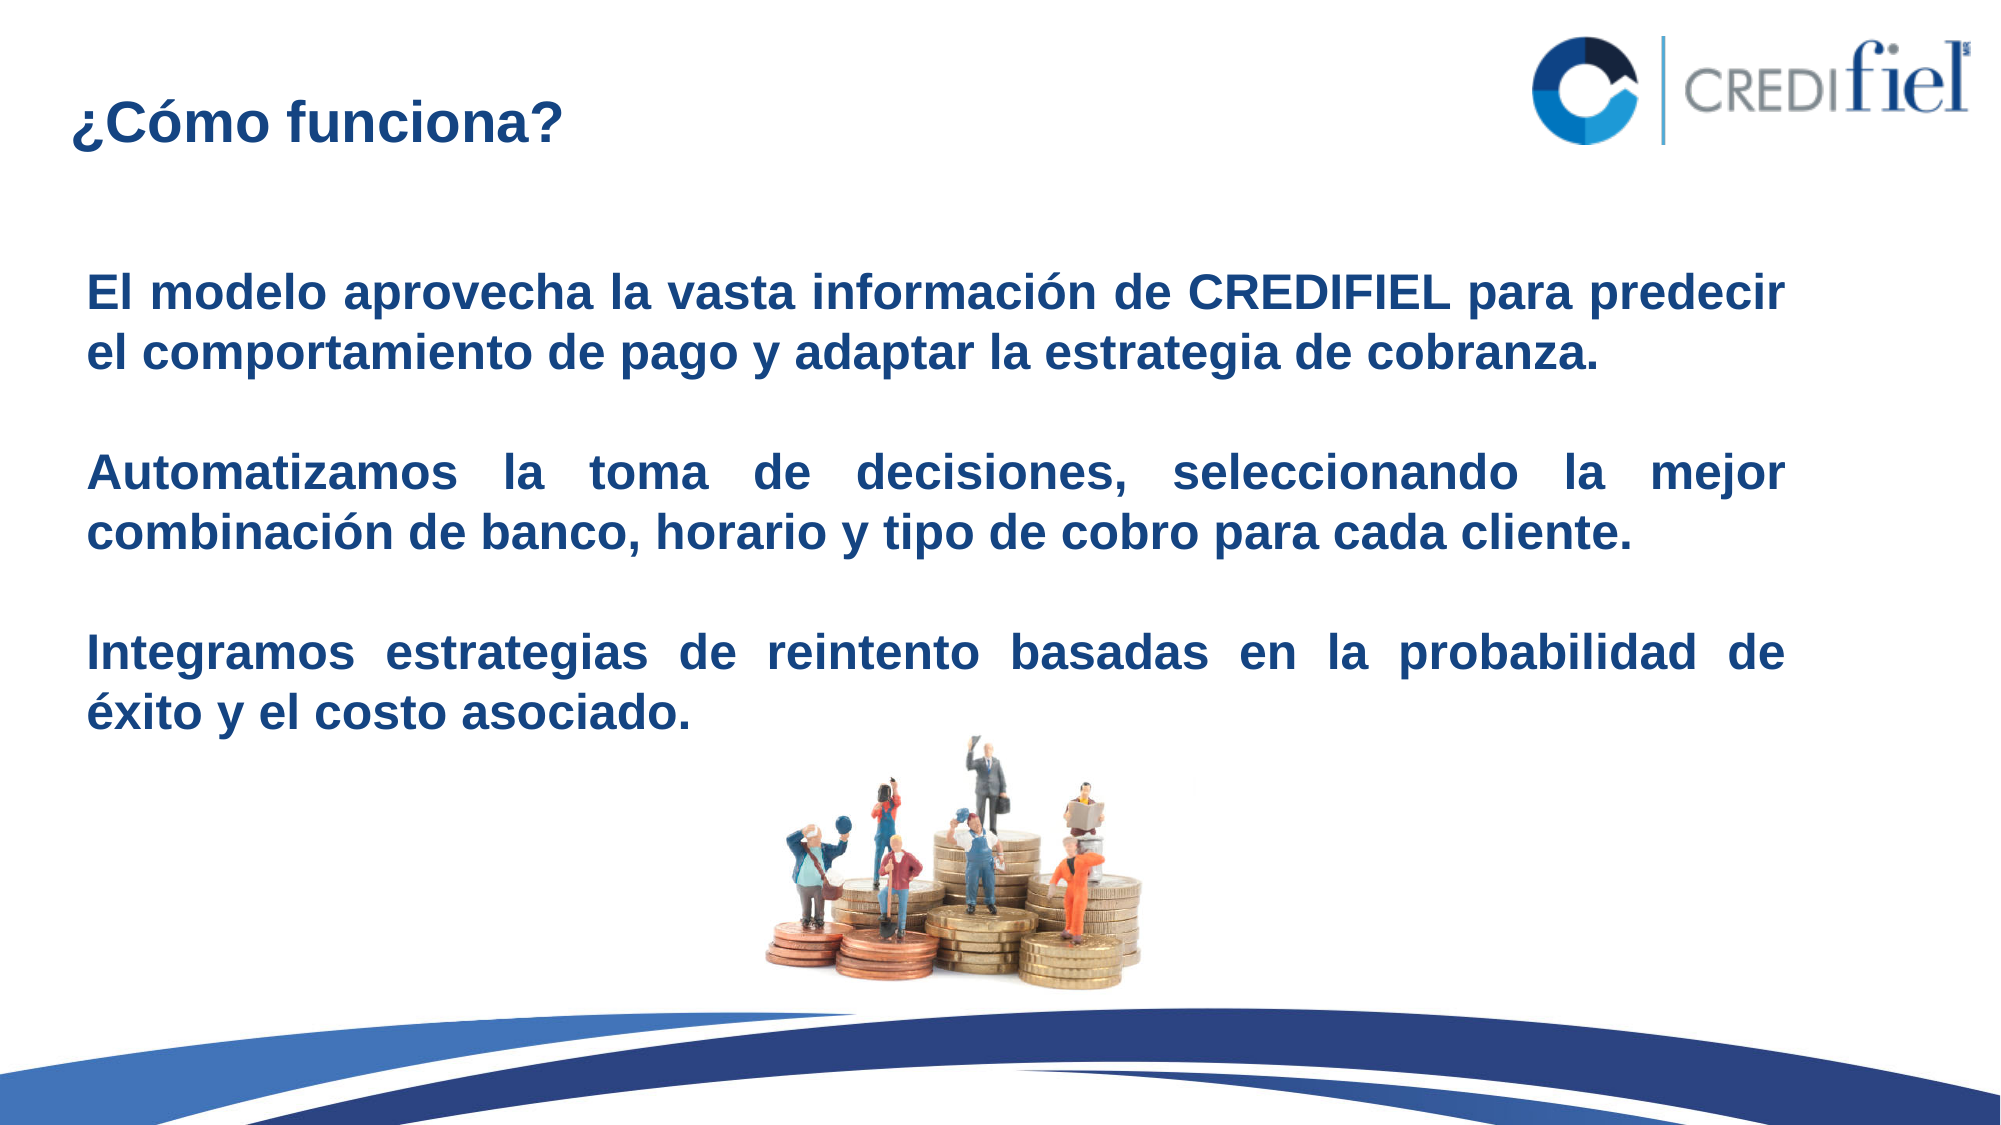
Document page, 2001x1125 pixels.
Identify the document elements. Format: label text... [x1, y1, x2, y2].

picture [0, 0, 2001, 1125]
text_box El modelo aprovecha la vasta información de CREDIFIEL para predecir el comportamiento de pago y adaptar la estrategia de cobranza. Automatizamos la toma de decisiones, seleccionando la mejor combinación de banco, horario y tipo de cobro para cada cliente. Integramos estrategias de reintento basadas en la probabilidad de éxito y el costo asociado. [82, 255, 1791, 744]
text_box ¿Cómo funciona? [66, 80, 1516, 159]
